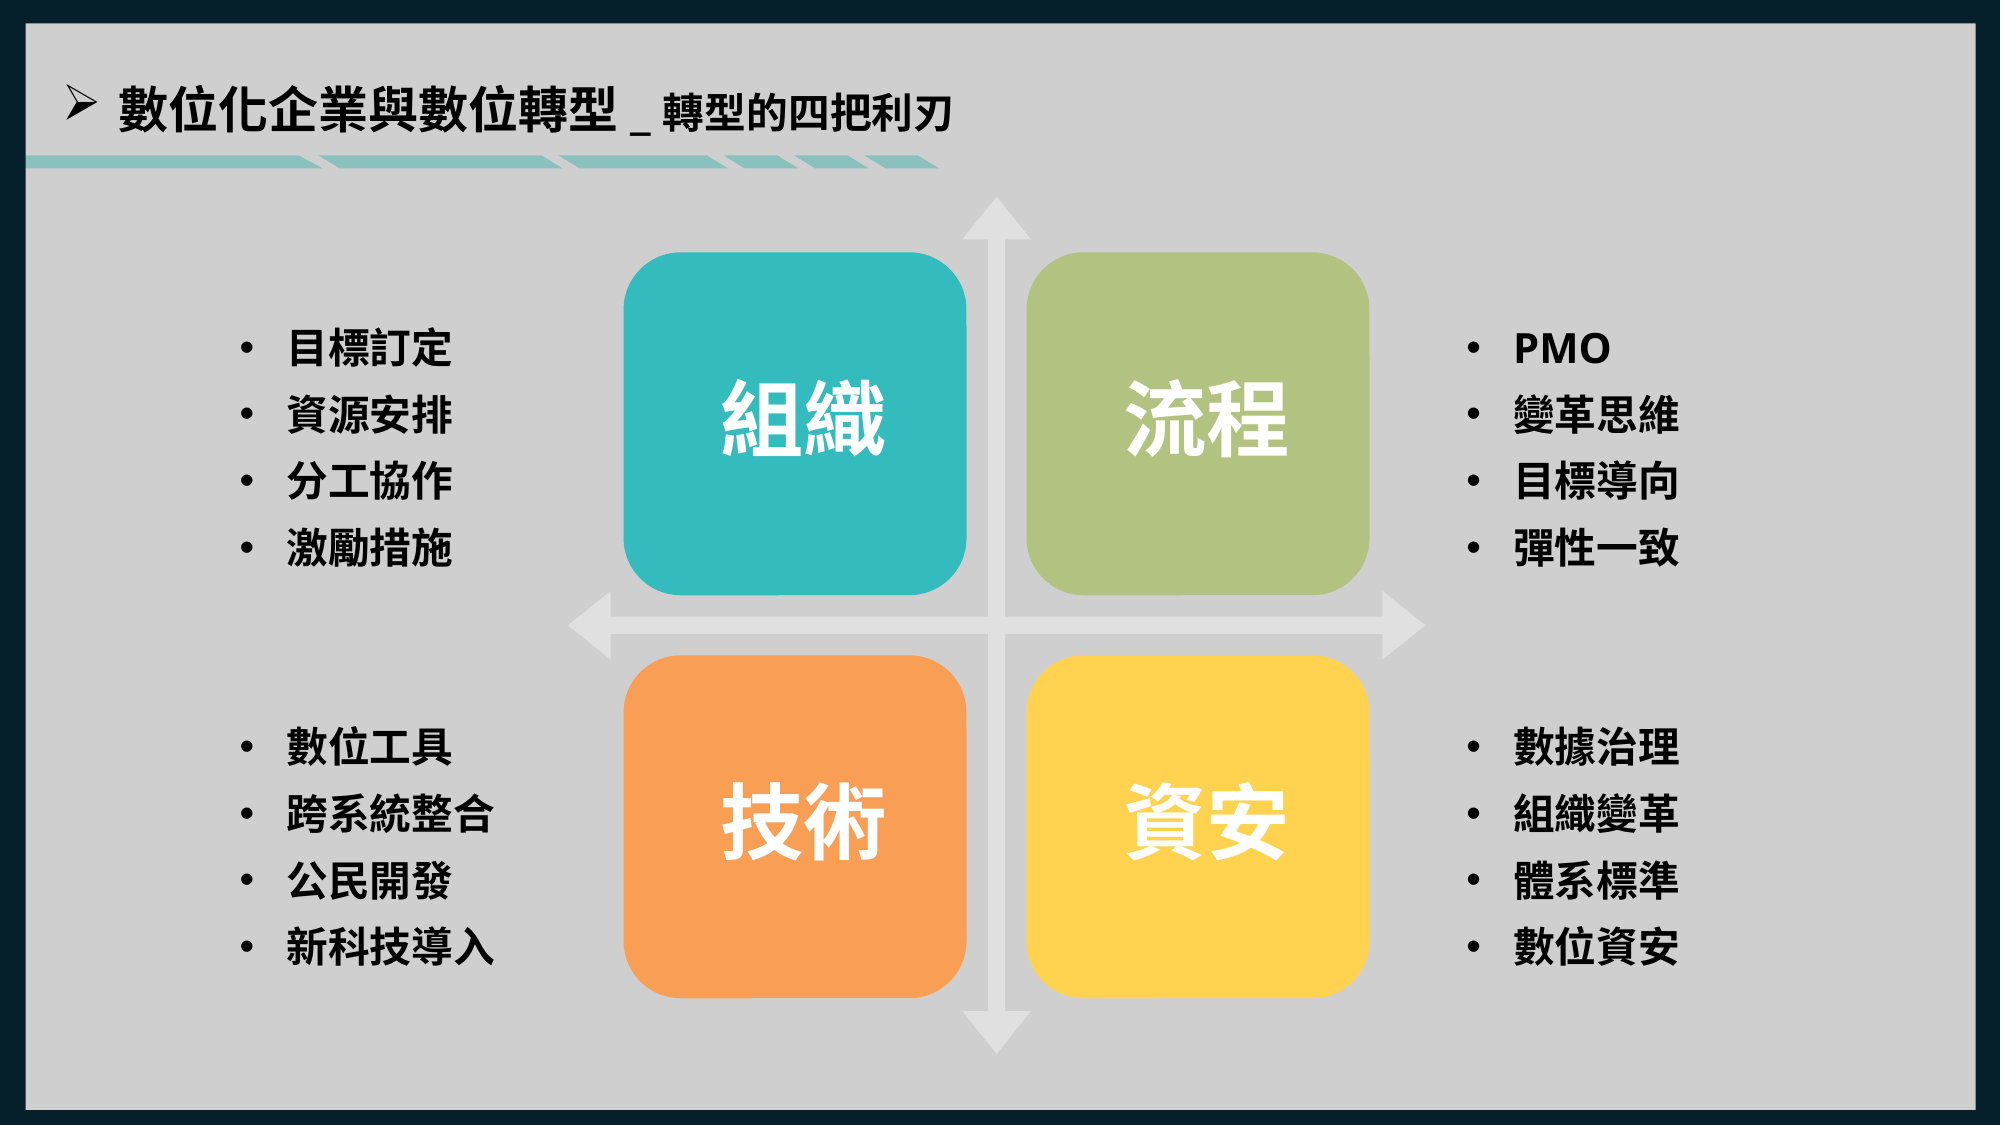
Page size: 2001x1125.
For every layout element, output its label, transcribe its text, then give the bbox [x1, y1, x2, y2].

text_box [86, 196, 1907, 1054]
text_box [27, 24, 1974, 1109]
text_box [0, 155, 939, 169]
text_box 數位化企業與數位轉型_轉型的四把利刃 [47, 71, 970, 146]
text_box [0, 0, 2000, 1125]
